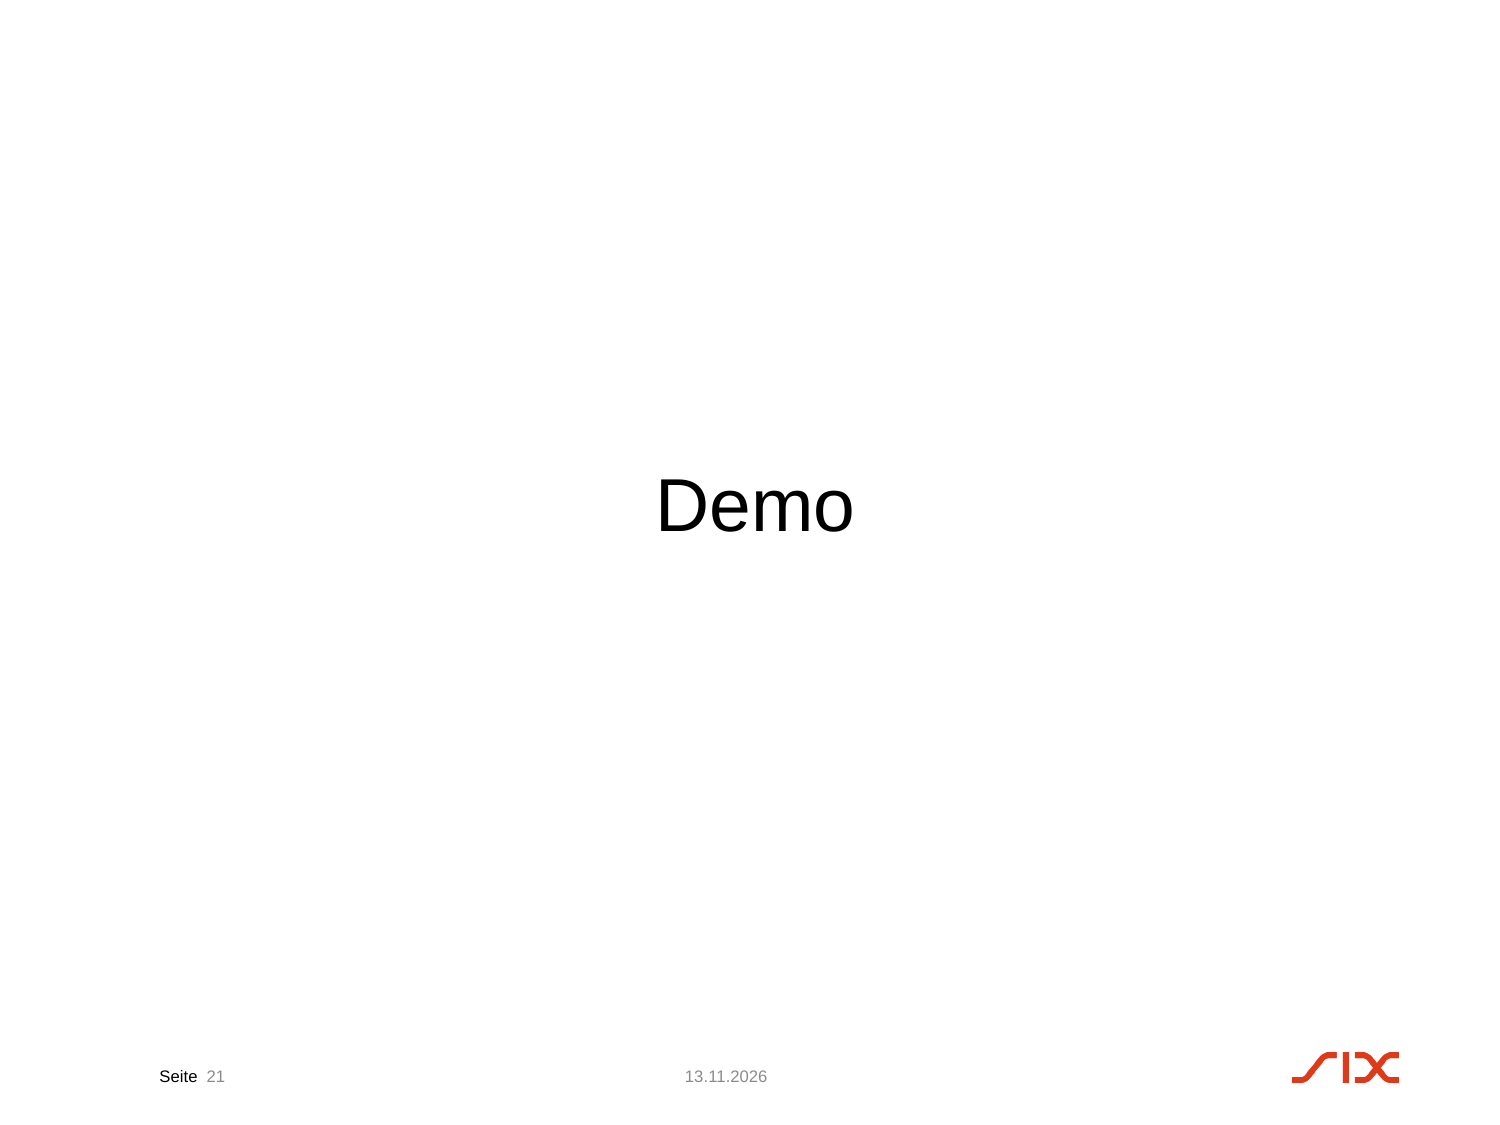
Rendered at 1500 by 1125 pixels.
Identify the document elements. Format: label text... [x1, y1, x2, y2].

picture [1292, 1052, 1399, 1083]
title Demo [135, 456, 1376, 567]
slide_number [685, 1065, 987, 1086]
slide_number 21 [206, 1065, 308, 1086]
